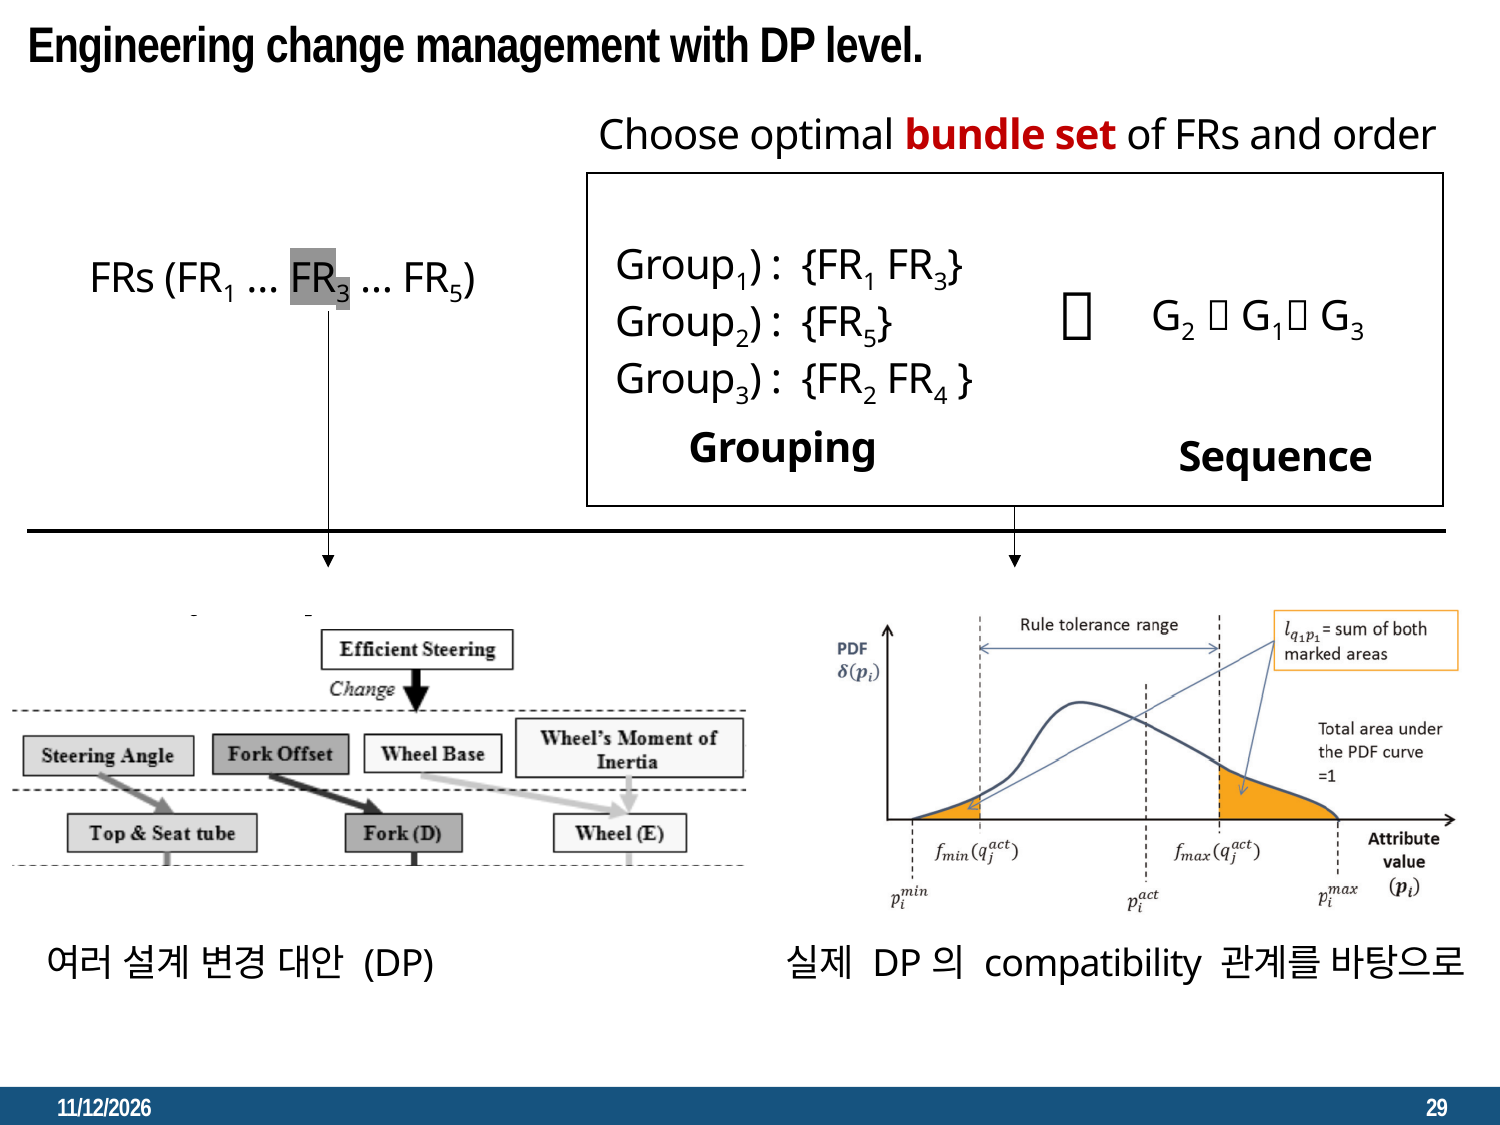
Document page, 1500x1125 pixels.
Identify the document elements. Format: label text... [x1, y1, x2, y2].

text_box 실제 DP의 compatibility 관계를 바탕으로 [785, 938, 1467, 984]
text_box FRs (FR1 … FR3 … FR5) [89, 250, 286, 308]
slide_number 2023. 3. 22. [42, 1086, 380, 1125]
picture [830, 596, 1471, 923]
text_box 여러 설계 변경 대안 (DP) [45, 938, 435, 984]
slide_number 29 [1125, 1086, 1464, 1125]
text_box [586, 172, 1444, 507]
text_box FRs (FR1 … FR3 … FR5) [370, 250, 533, 308]
text_box Engineering change management with DP level. [12, 0, 1500, 91]
text_box [286, 243, 370, 312]
text_box Choose optimal bundle set of FRs and order [580, 108, 1437, 159]
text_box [12, 615, 749, 866]
